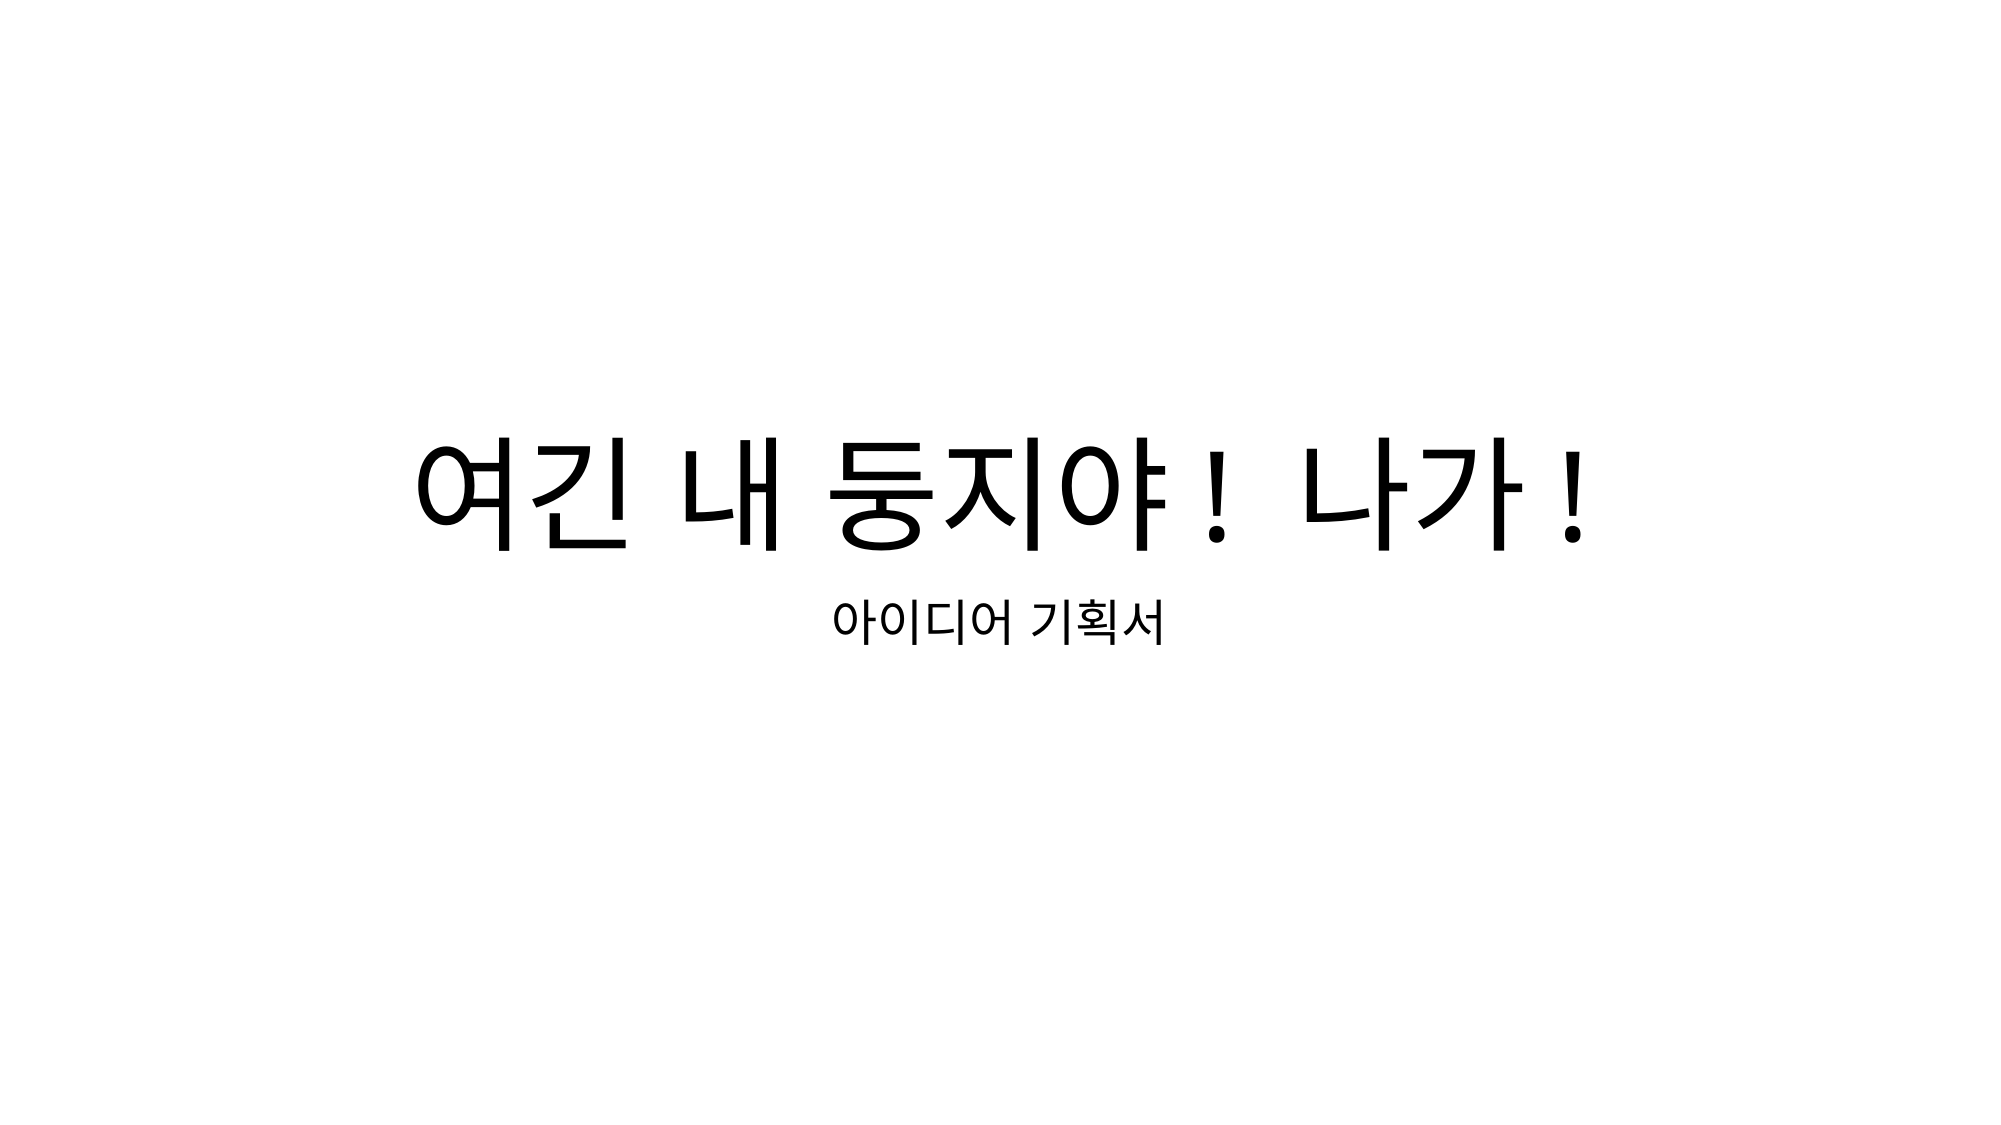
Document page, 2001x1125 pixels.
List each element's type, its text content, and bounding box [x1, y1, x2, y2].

title 여긴 내 둥지야! 나가! [249, 184, 1750, 576]
subtitle 아이디어 기획서 [249, 590, 1750, 863]
